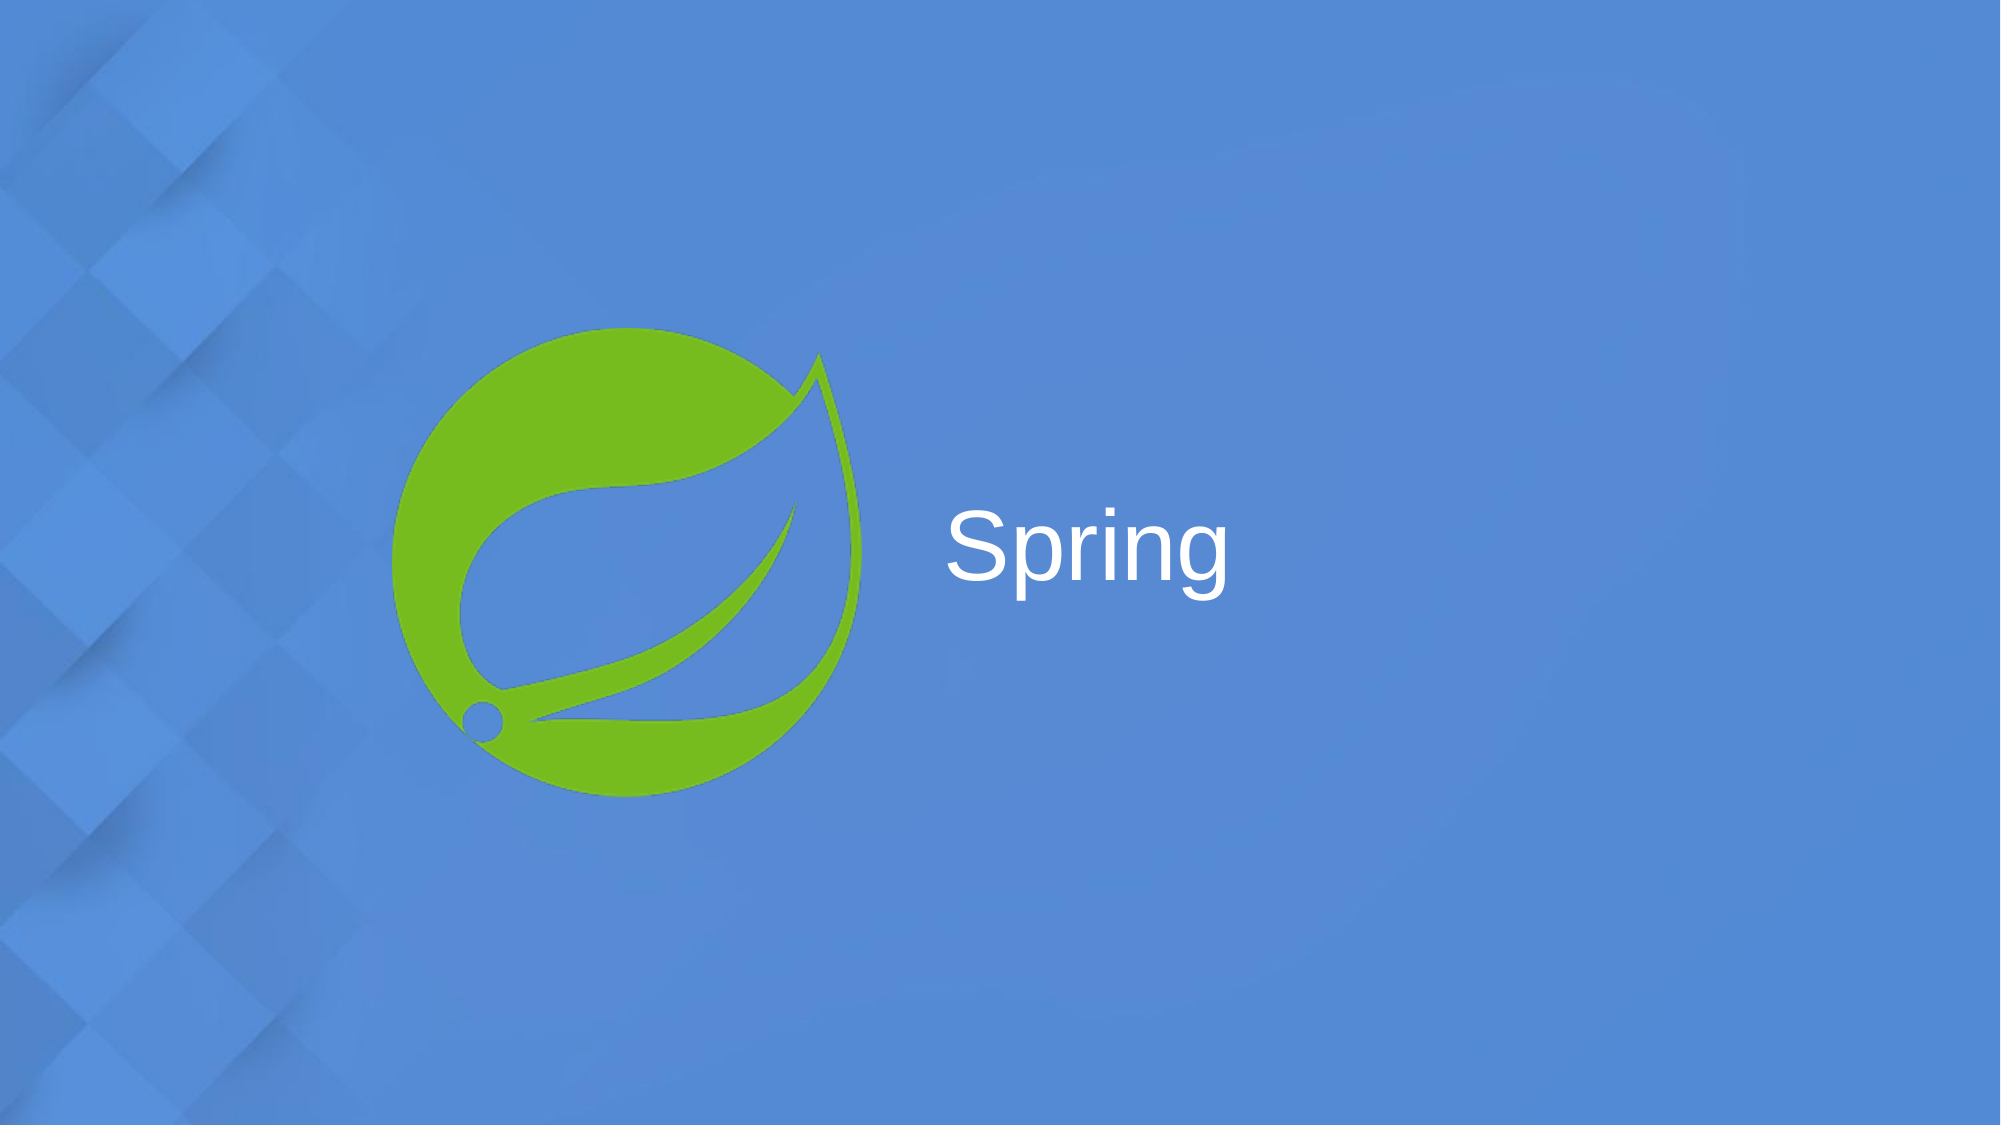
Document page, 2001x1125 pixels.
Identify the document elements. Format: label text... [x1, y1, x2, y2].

text_box Spring [928, 473, 1976, 608]
picture [0, 0, 2001, 1125]
